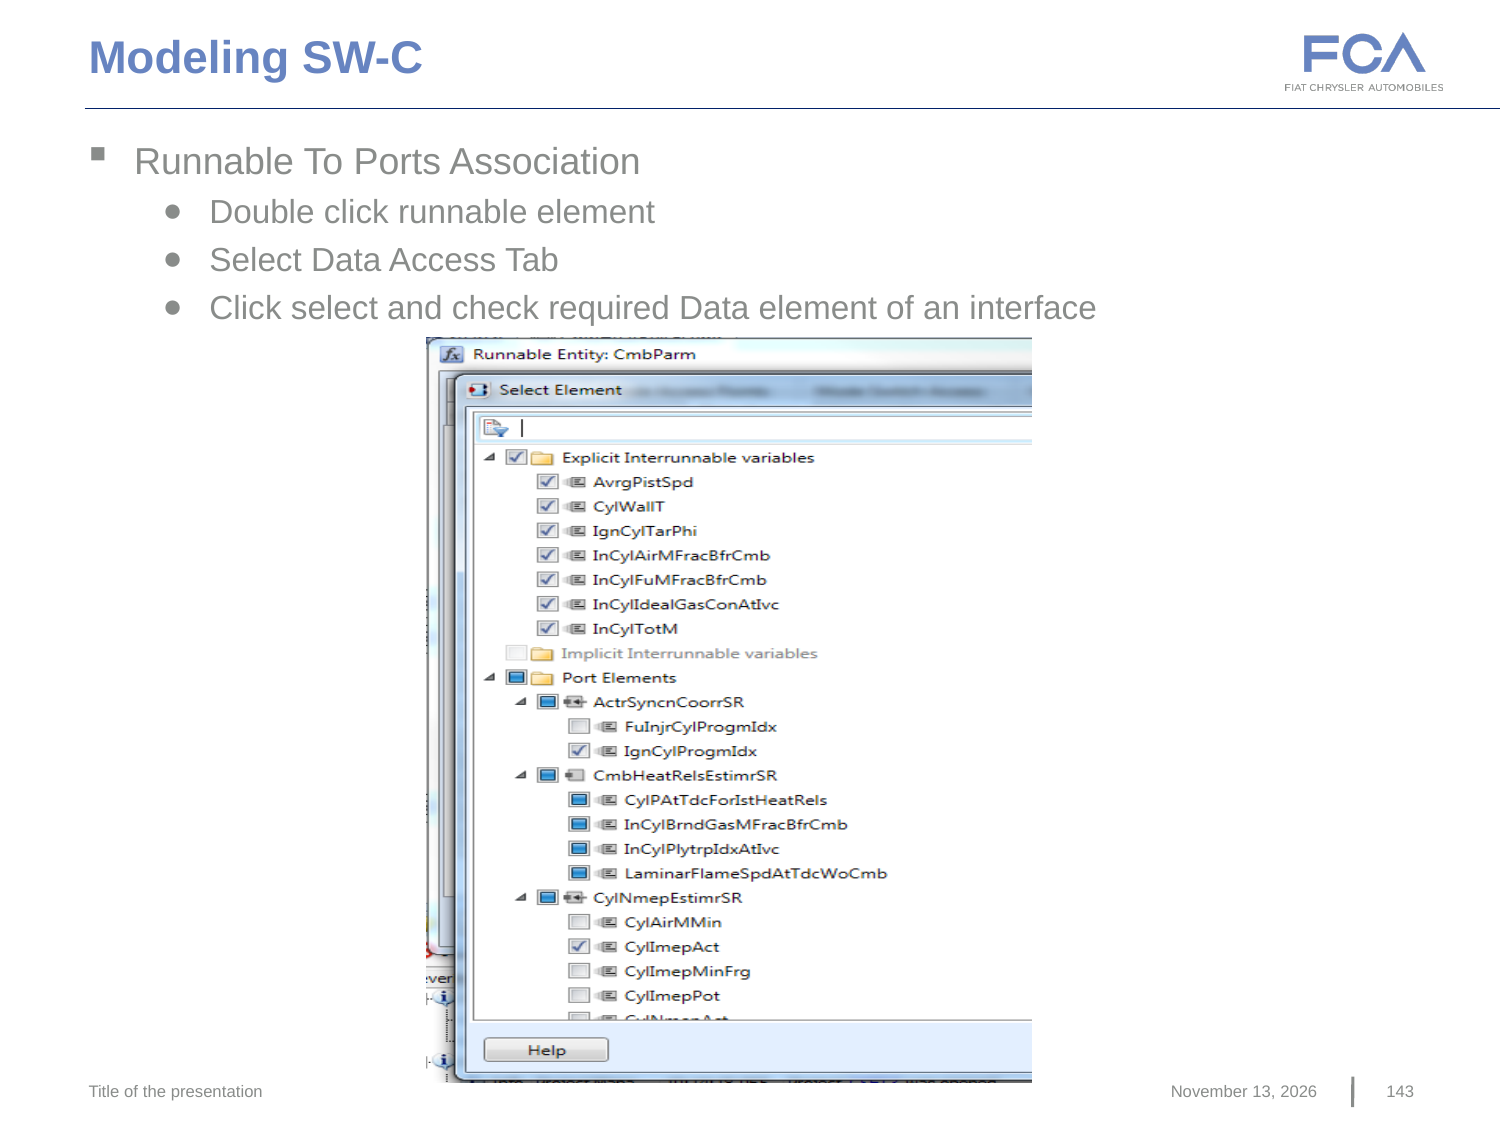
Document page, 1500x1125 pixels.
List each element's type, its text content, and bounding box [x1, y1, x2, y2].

slide_number 143 [1386, 1080, 1439, 1114]
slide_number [1084, 1080, 1318, 1115]
picture [1285, 32, 1443, 91]
picture [426, 337, 1032, 1084]
list Runnable To Ports Association Double click runnable element Select Data Access Tab Click select and check required Data element of an interface [87, 137, 1408, 946]
list Modeling SW-C [88, 33, 1082, 87]
footer Title of the presentation [88, 1080, 709, 1120]
